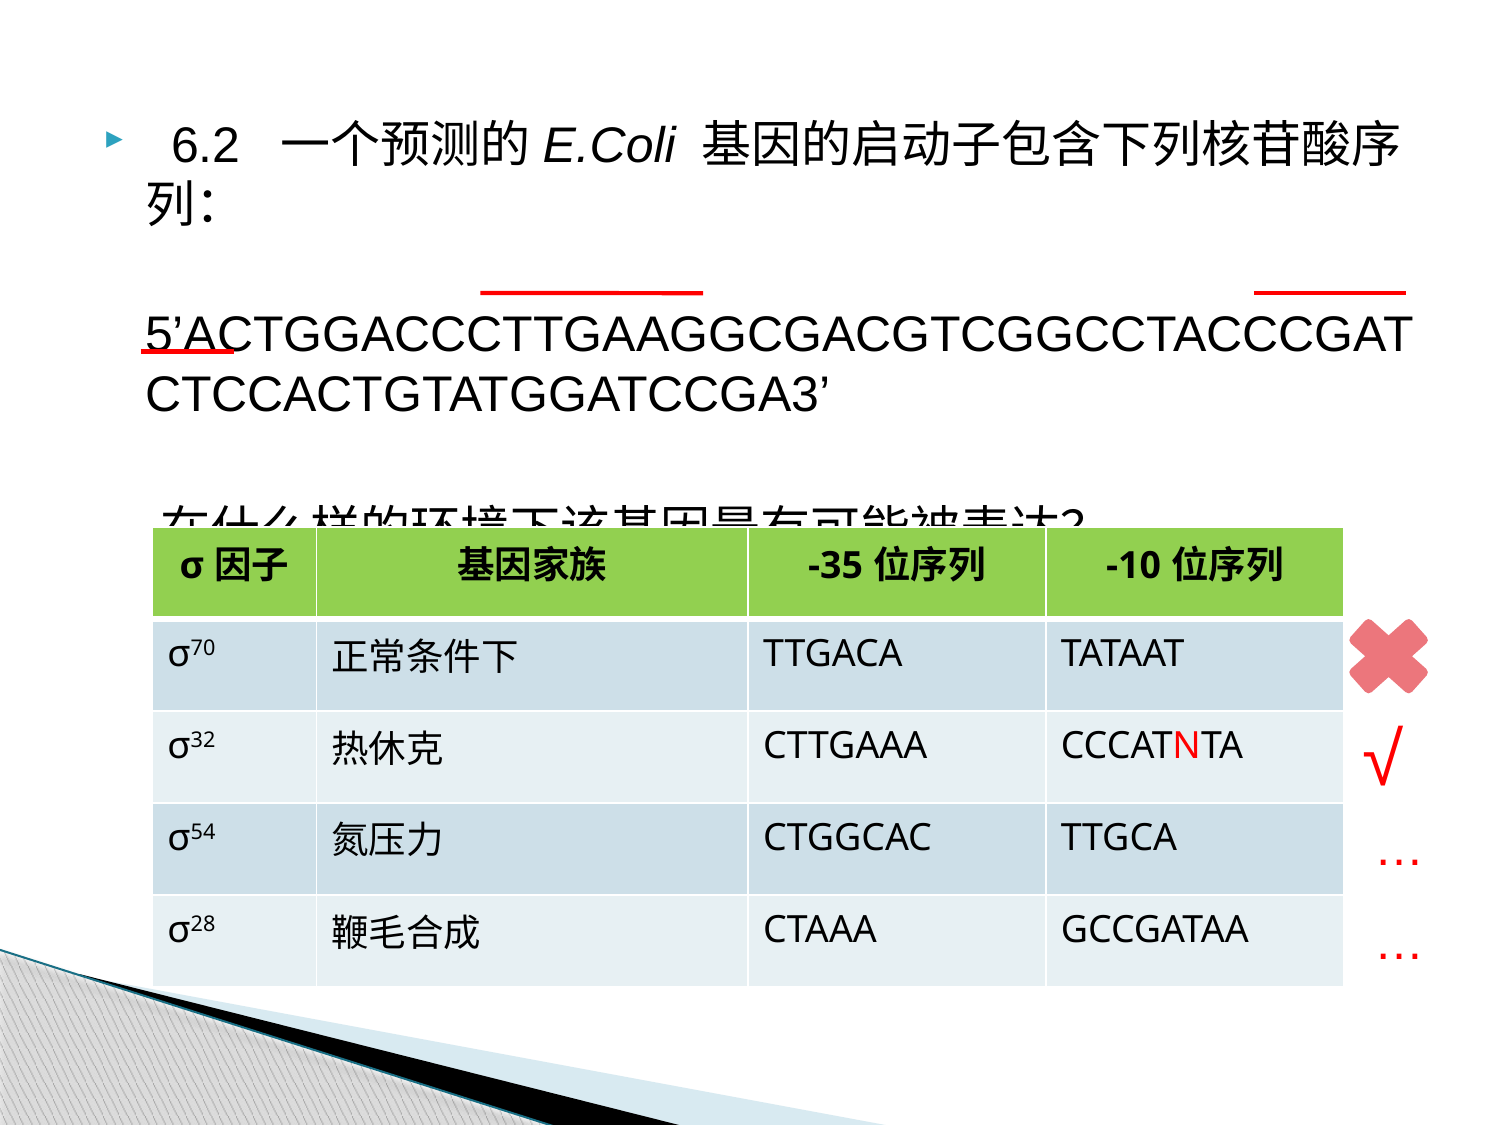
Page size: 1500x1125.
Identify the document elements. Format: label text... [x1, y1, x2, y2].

table_cell 热休克 [317, 712, 747, 802]
table_cell CCCATNTA [1047, 712, 1343, 802]
list 6.2 一个预测的E.Coli 基因的启动子包含下列核苷酸序列： 5’ACTGGACCCTTGAAGGCGACGTCGGCCTACCCGATCTCCACTGTATGGATCCGA3’ 在什么样的环境下该基因最有可能被表达？ [70, 105, 1465, 516]
table_header 基因家族 [317, 528, 747, 616]
table_cell σ32 [153, 712, 316, 802]
table_cell CTGGCAC [749, 804, 1045, 894]
table_cell TTGCA [1047, 804, 1343, 894]
text_box … [1359, 808, 1477, 884]
table_cell 氮压力 [317, 804, 747, 894]
text_box √ [1347, 703, 1500, 808]
table_cell σ70 [153, 622, 316, 710]
table_cell CTTGAAA [749, 712, 1045, 802]
table_cell 正常条件下 [317, 622, 747, 710]
table_cell σ54 [153, 804, 316, 894]
table_cell 鞭毛合成 [317, 896, 747, 986]
text_box … [1359, 902, 1477, 978]
text_box [1349, 619, 1428, 694]
table_header -35位序列 [749, 528, 1045, 616]
table_cell TATAAT [1047, 622, 1343, 710]
table_header σ因子 [153, 528, 316, 616]
table_header -10位序列 [1047, 528, 1343, 616]
table_cell σ28 [153, 896, 316, 986]
table_cell GCCGATAA [1047, 896, 1343, 986]
table_cell CTAAA [749, 896, 1045, 986]
table_cell TTGACA [749, 622, 1045, 710]
